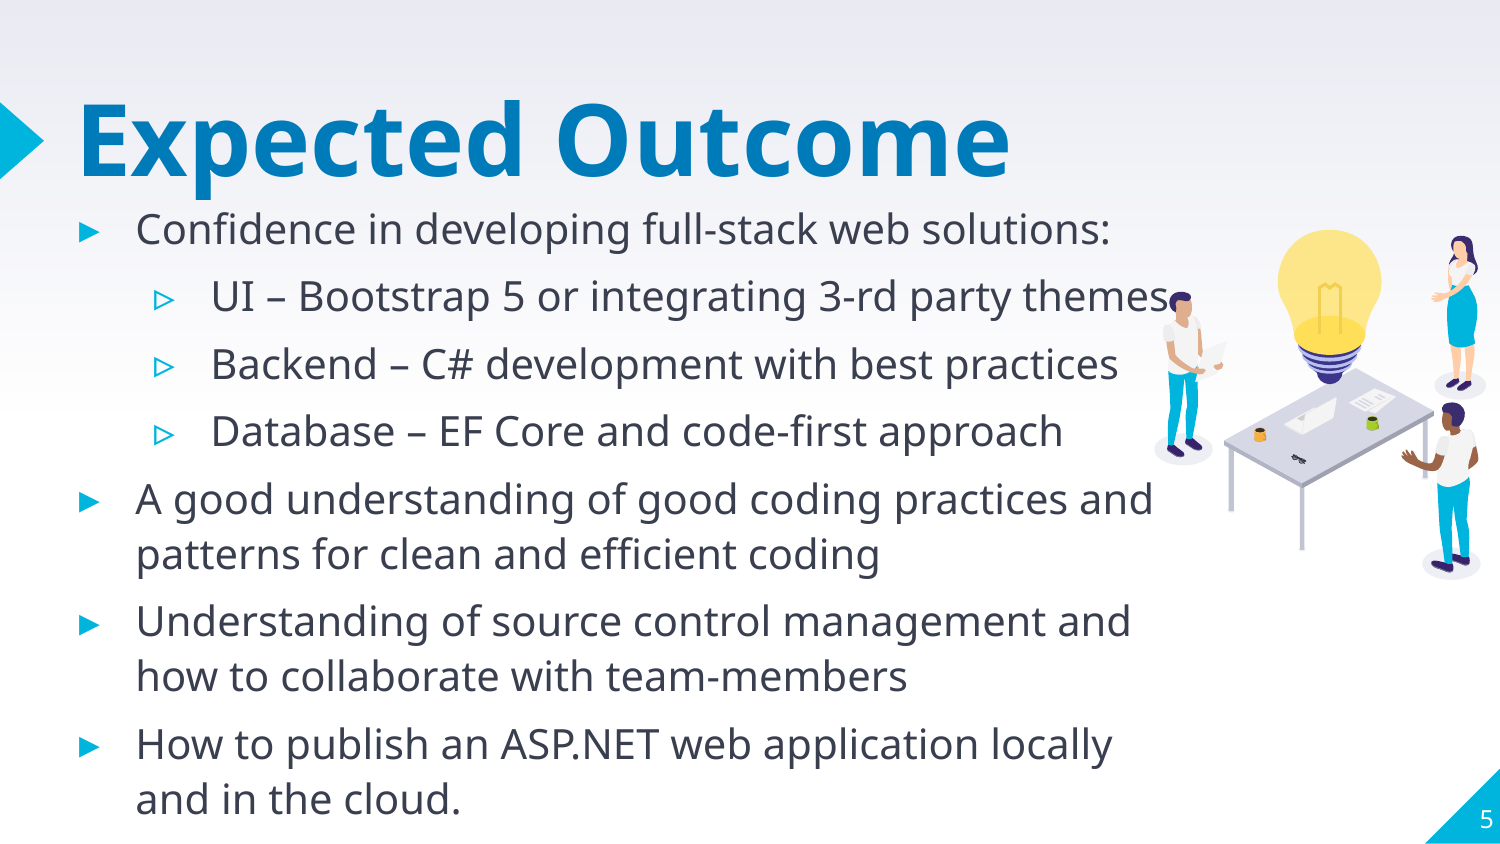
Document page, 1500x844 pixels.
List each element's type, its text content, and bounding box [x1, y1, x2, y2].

slide_number 5 [1418, 760, 1494, 838]
list Confidence in developing full-stack web solutions: UI – Bootstrap 5 or integrating 3-rd party themes Backend – C# development with best practices Database – EF Core and code-first approach A good understanding of good coding practices and patterns for clean and efficient coding Understanding of source control management and how to collaborate with team-members How to publish an ASP.NET web application locally and in the cloud. [60, 197, 1182, 798]
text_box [1153, 229, 1487, 581]
title Expected Outcome [75, 99, 1460, 228]
